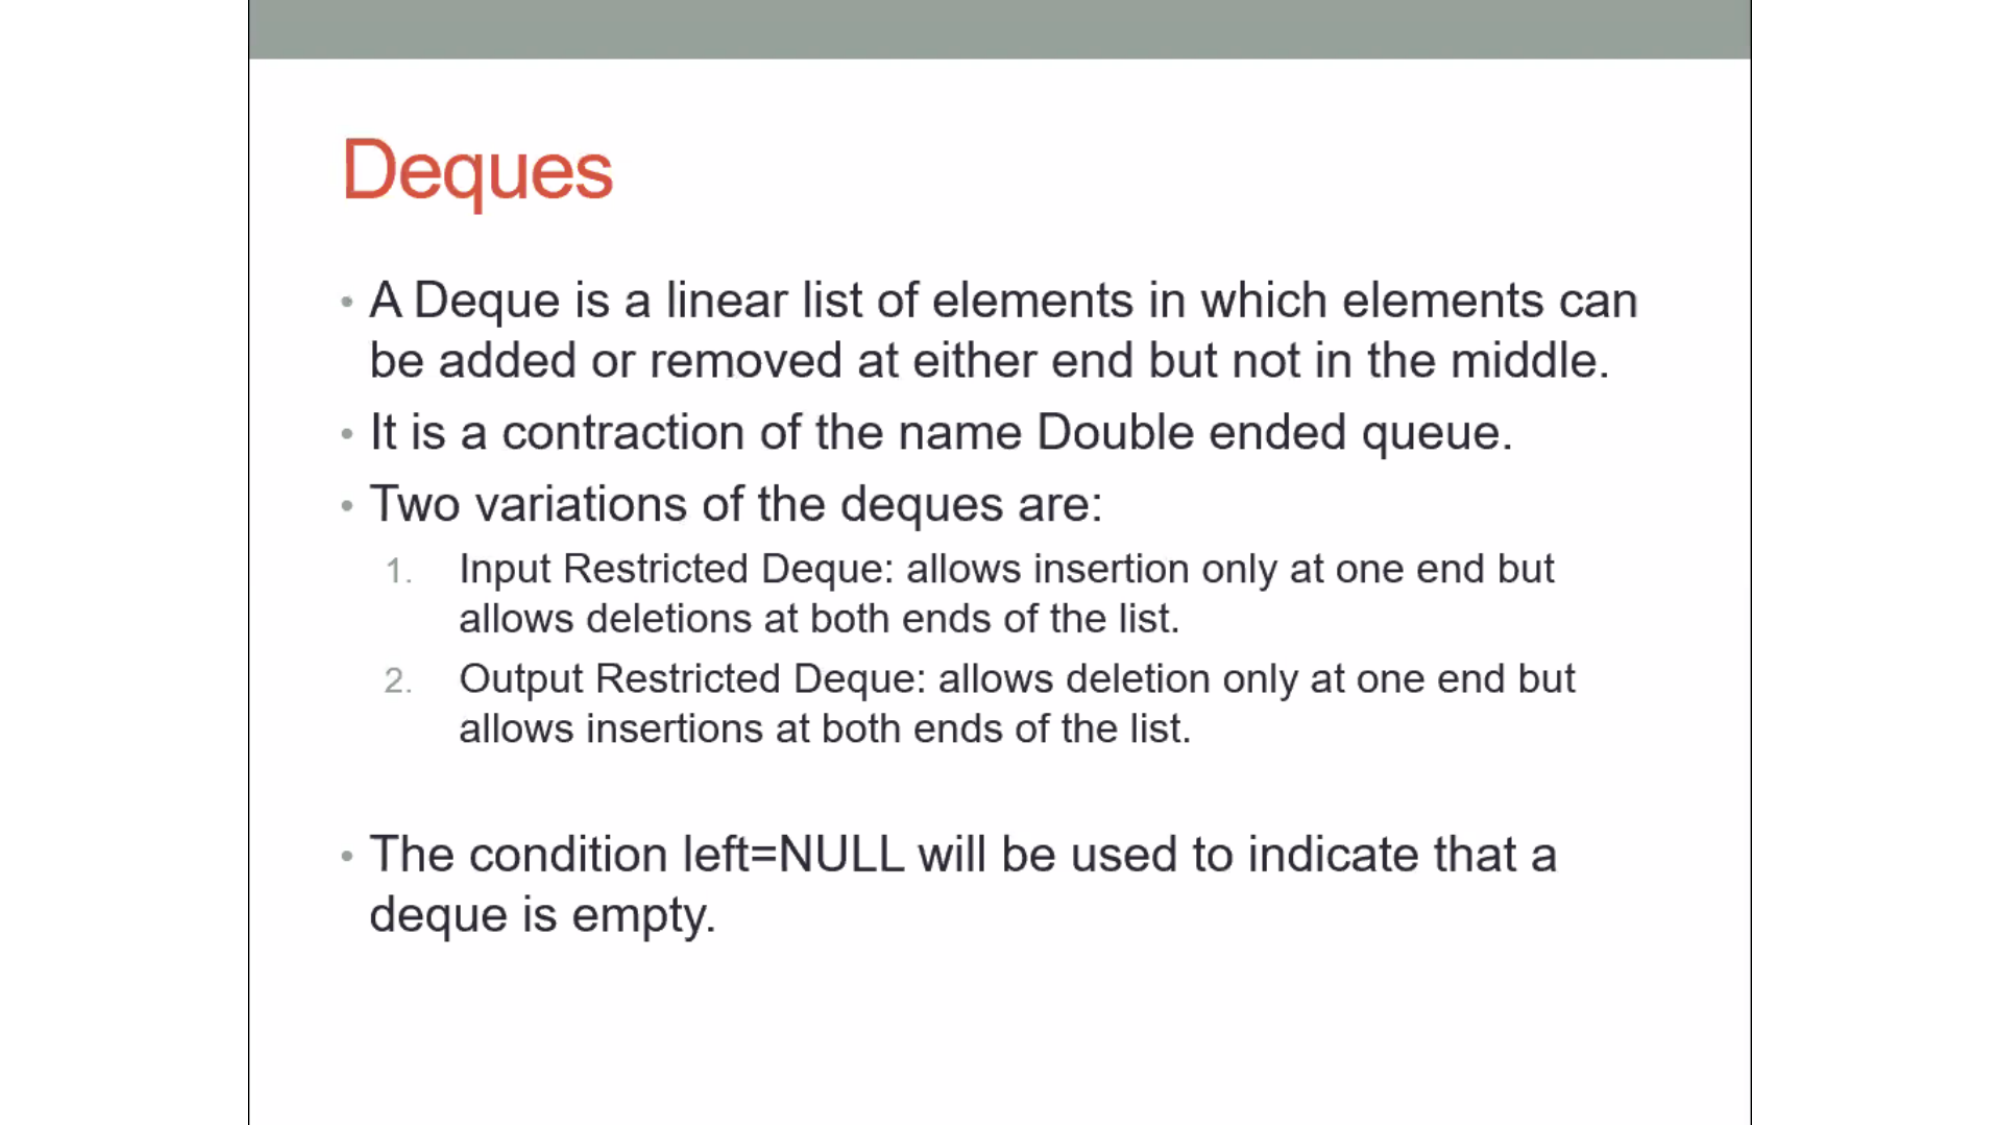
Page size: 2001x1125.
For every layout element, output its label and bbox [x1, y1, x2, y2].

picture [248, 0, 1752, 1125]
